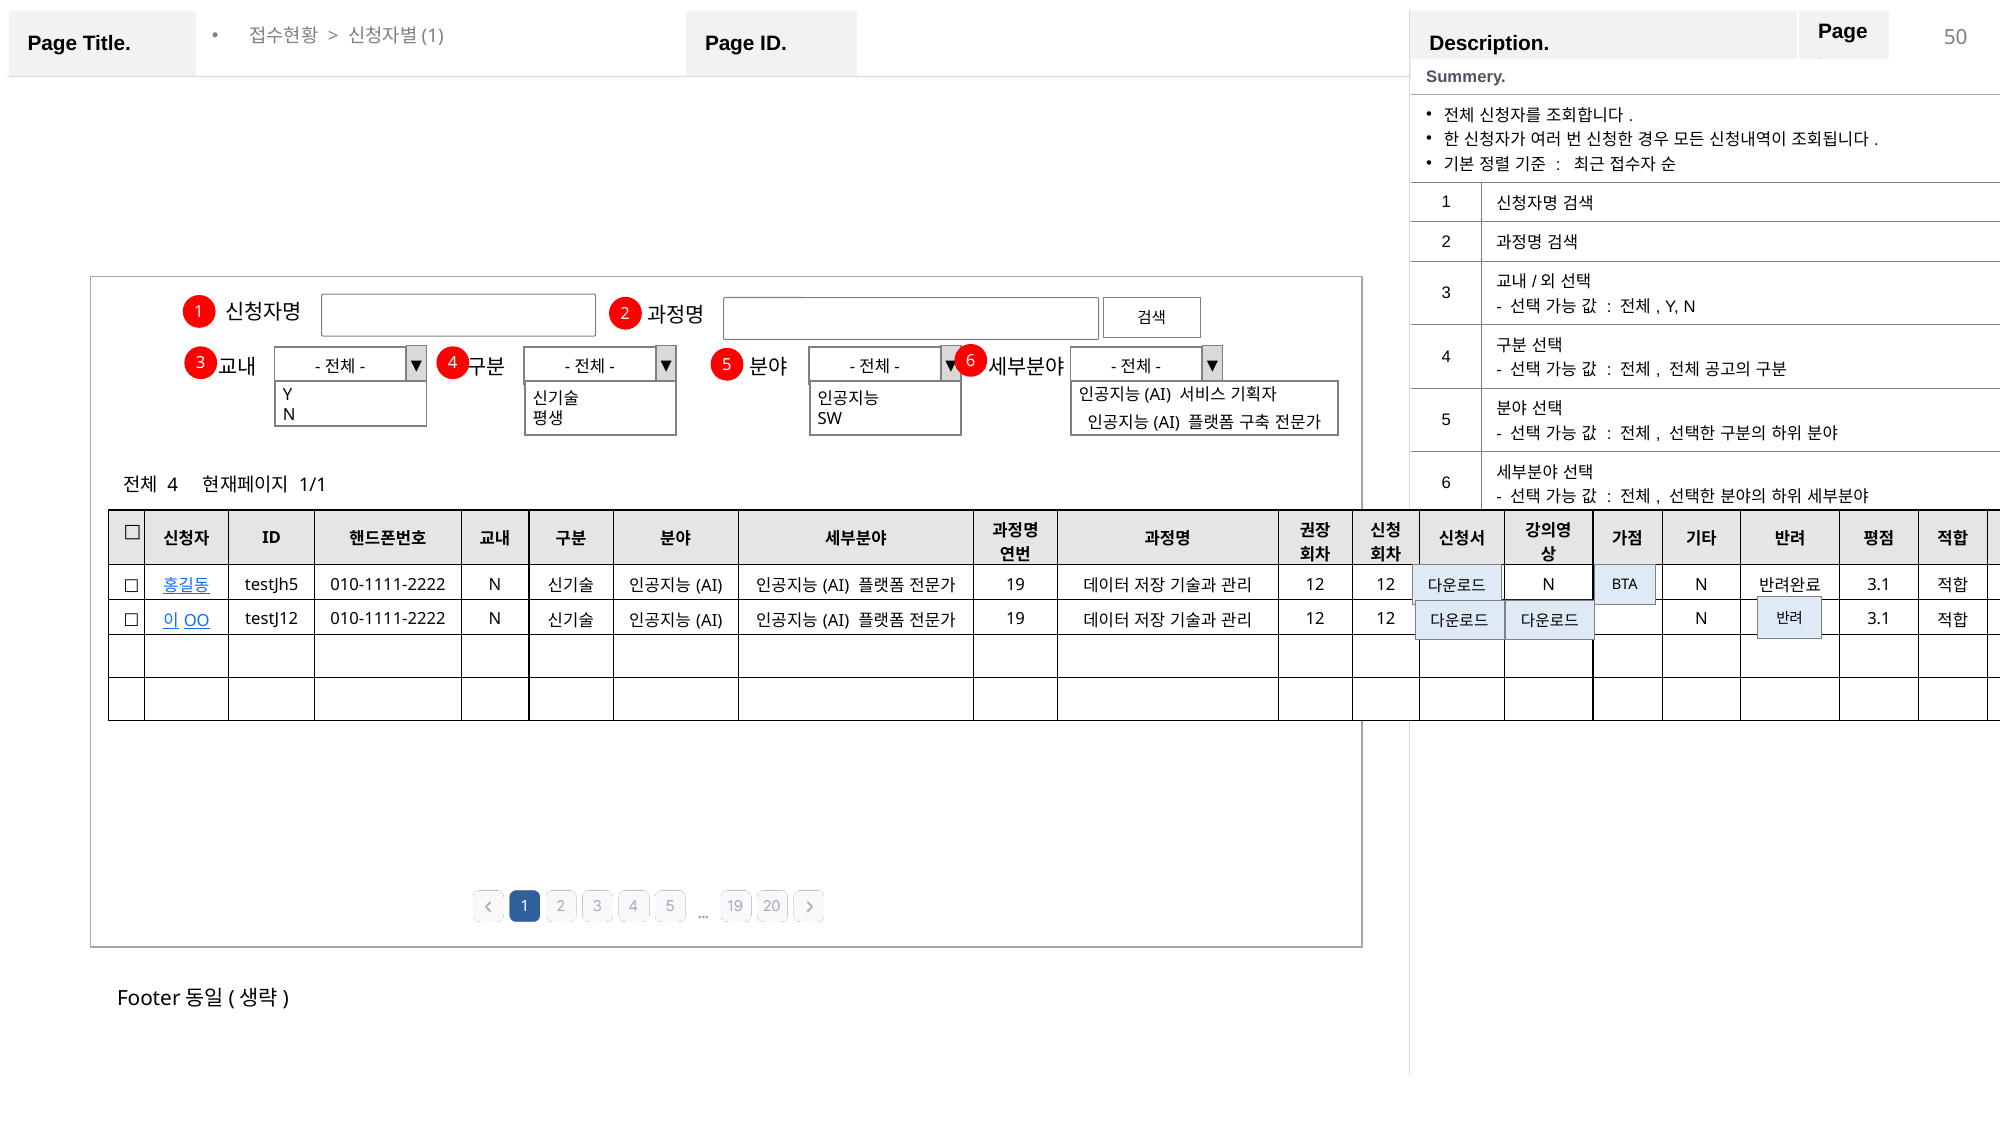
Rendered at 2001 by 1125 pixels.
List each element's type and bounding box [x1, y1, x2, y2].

table_cell [1741, 565, 1839, 599]
table_cell [614, 635, 738, 677]
table_cell [1988, 600, 2000, 634]
table_cell [739, 600, 973, 634]
table_header [1663, 511, 1740, 564]
table_cell [1420, 640, 1504, 677]
table_cell [229, 565, 314, 599]
table_cell [1353, 635, 1419, 677]
table_cell [145, 565, 228, 599]
table_cell [1840, 565, 1918, 599]
table_cell [229, 600, 314, 634]
table_header [530, 511, 613, 564]
table_cell [315, 565, 461, 599]
table_cell [462, 635, 528, 677]
table_cell [145, 678, 228, 720]
table_cell [1411, 222, 1481, 261]
table_header [145, 511, 228, 564]
table_header [1279, 511, 1352, 564]
table_cell [1411, 183, 1481, 221]
table_cell [1411, 325, 1481, 388]
table_header [739, 511, 973, 564]
table_cell [1840, 678, 1918, 720]
table_cell [1741, 678, 1839, 720]
table_cell [614, 678, 738, 720]
table_cell [1058, 565, 1278, 599]
table_cell [1411, 262, 1481, 324]
table_cell [1420, 678, 1504, 720]
table_cell [1411, 452, 1481, 509]
table_cell [1058, 635, 1278, 677]
table_cell [1279, 600, 1352, 634]
table_cell [1663, 565, 1740, 599]
table_cell [1988, 565, 2000, 599]
table_cell [530, 600, 613, 634]
table_cell [614, 565, 738, 599]
table_header [462, 511, 528, 564]
table_header [1840, 511, 1918, 564]
table_cell [1279, 565, 1352, 599]
table_cell [1058, 678, 1278, 720]
table_cell [739, 565, 973, 599]
table_header [1919, 511, 1987, 564]
text_box [1411, 563, 1656, 640]
table_header [1411, 59, 2000, 94]
table_cell [1741, 635, 1839, 677]
table_cell [462, 600, 528, 634]
table_cell [974, 678, 1057, 720]
table_cell [1353, 600, 1414, 634]
text_box [90, 276, 1363, 948]
table_cell [1505, 565, 1592, 599]
table_cell [1505, 640, 1592, 677]
table_cell [1663, 678, 1740, 720]
table_cell [109, 678, 144, 720]
picture [473, 890, 824, 922]
table_header [315, 511, 461, 564]
table_cell [1919, 635, 1987, 677]
table_cell [1594, 635, 1662, 677]
table_cell [1482, 262, 2000, 324]
table_header [1058, 511, 1278, 564]
table_cell [739, 635, 973, 677]
table_cell [109, 565, 144, 599]
table_cell [1840, 600, 1918, 634]
table_cell [1656, 565, 1662, 599]
table_header [1420, 511, 1504, 564]
table_header [1988, 511, 2000, 564]
table_cell [974, 600, 1057, 634]
table_cell [1988, 635, 2000, 677]
table_header [974, 511, 1057, 564]
table_header [1741, 511, 1839, 564]
table_header [614, 511, 738, 564]
table_cell [229, 678, 314, 720]
table_cell [462, 565, 528, 599]
table_cell [739, 678, 973, 720]
table_cell [1595, 600, 1662, 634]
table_cell [1741, 600, 1757, 634]
table_cell [1482, 452, 2000, 509]
table_cell [1840, 635, 1918, 677]
table_cell [1823, 600, 1839, 634]
table_cell [315, 635, 461, 677]
table_cell [315, 678, 461, 720]
table_cell [1505, 678, 1592, 720]
table_header [109, 511, 144, 564]
table_cell [1482, 222, 2000, 261]
table_cell [315, 600, 461, 634]
table_cell [1279, 635, 1352, 677]
table_cell [229, 635, 314, 677]
table_header [1353, 511, 1419, 564]
table_cell [614, 600, 738, 634]
table_cell [1058, 600, 1278, 634]
table_cell [109, 600, 144, 634]
table_cell [1988, 678, 2000, 720]
table_cell [1919, 678, 1987, 720]
table_cell [1411, 95, 2000, 182]
table_cell [974, 635, 1057, 677]
table_header [1594, 511, 1662, 564]
table_cell [530, 678, 613, 720]
table_cell [974, 565, 1057, 599]
table_cell [1919, 565, 1987, 599]
table_cell [1482, 325, 2000, 388]
list [196, 18, 684, 55]
table_cell [1482, 389, 2000, 451]
table_cell [145, 635, 228, 677]
table_cell [145, 600, 228, 634]
table_cell [1411, 389, 1481, 451]
table_cell [1663, 635, 1740, 677]
table_cell [1353, 565, 1411, 599]
table_cell [1594, 678, 1662, 720]
table_cell [462, 678, 528, 720]
table_cell [530, 635, 613, 677]
table_cell [109, 635, 144, 677]
table_cell [1353, 678, 1419, 720]
table_header [1505, 511, 1592, 564]
text_box [1757, 596, 1823, 640]
table_cell [1663, 600, 1740, 634]
table_header [229, 511, 314, 564]
table_cell [530, 565, 613, 599]
table_cell [1919, 600, 1987, 634]
text_box [102, 976, 418, 1017]
table_cell [1279, 678, 1352, 720]
table_cell [1482, 183, 2000, 221]
